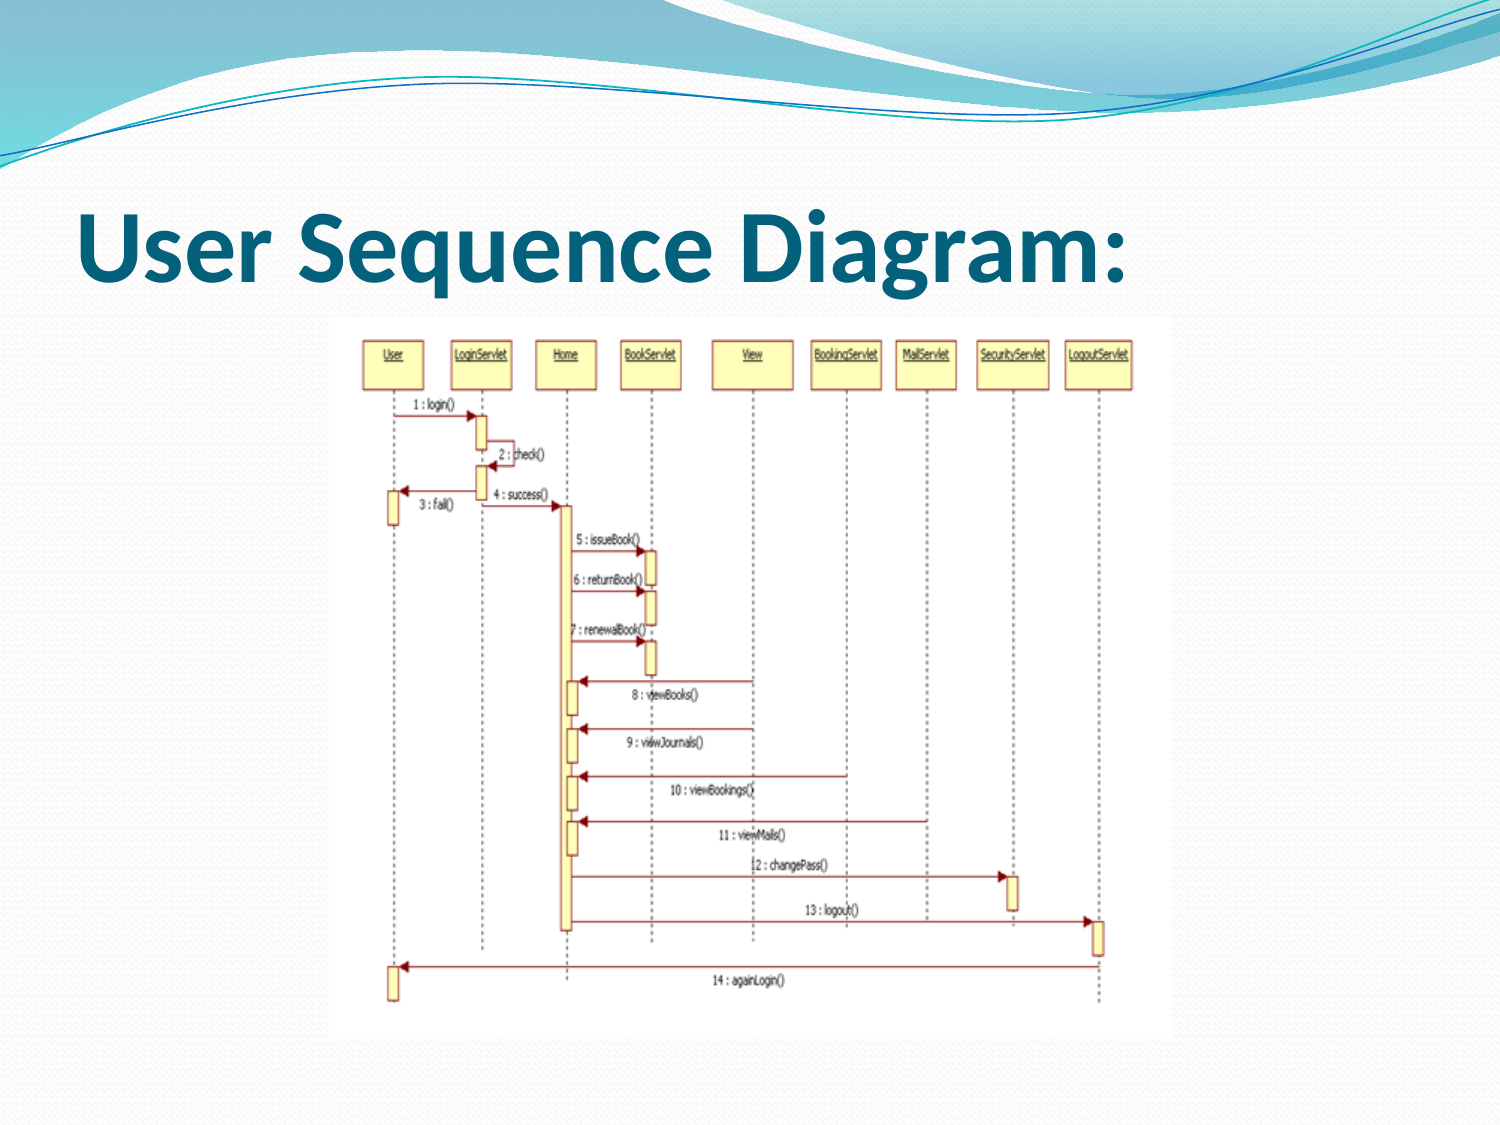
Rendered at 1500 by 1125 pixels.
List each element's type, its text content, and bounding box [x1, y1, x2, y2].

title User Sequence Diagram: [75, 115, 1425, 303]
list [329, 317, 1171, 1038]
